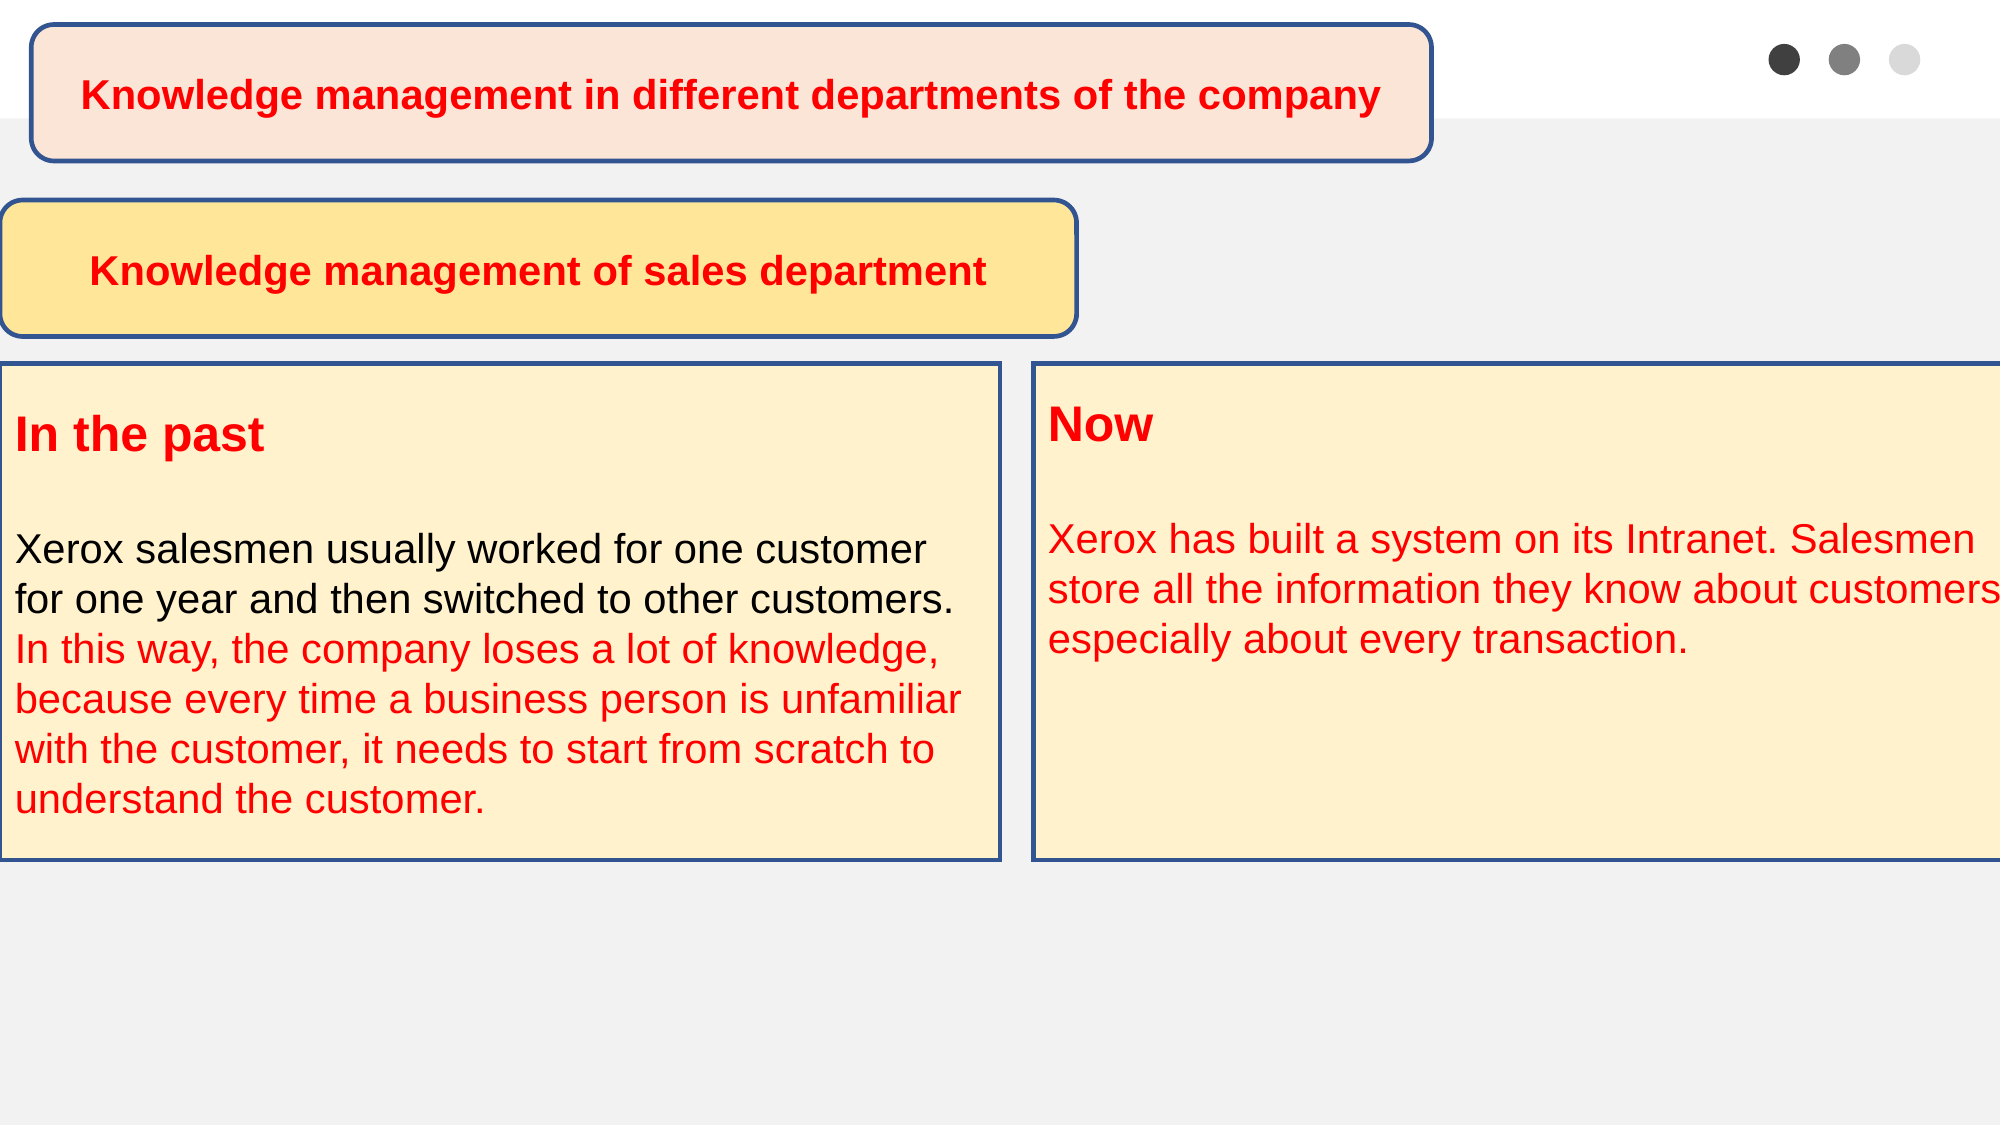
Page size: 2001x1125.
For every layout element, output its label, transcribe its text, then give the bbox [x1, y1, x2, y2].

text_box Knowledge management in different departments of the company [30, 23, 1433, 163]
text_box Now Xerox has built a system on its Intranet. Salesmen store all the information they know about customers, especially about every transaction. [1032, 362, 2000, 861]
text_box In the past Xerox salesmen usually worked for one customer for one year and then switched to other customers. In this way, the company loses a lot of knowledge, because every time a business person is unfamiliar with the customer, it needs to start from scratch to understand the customer. [0, 362, 1001, 861]
text_box Knowledge management of sales department [0, 198, 1078, 338]
